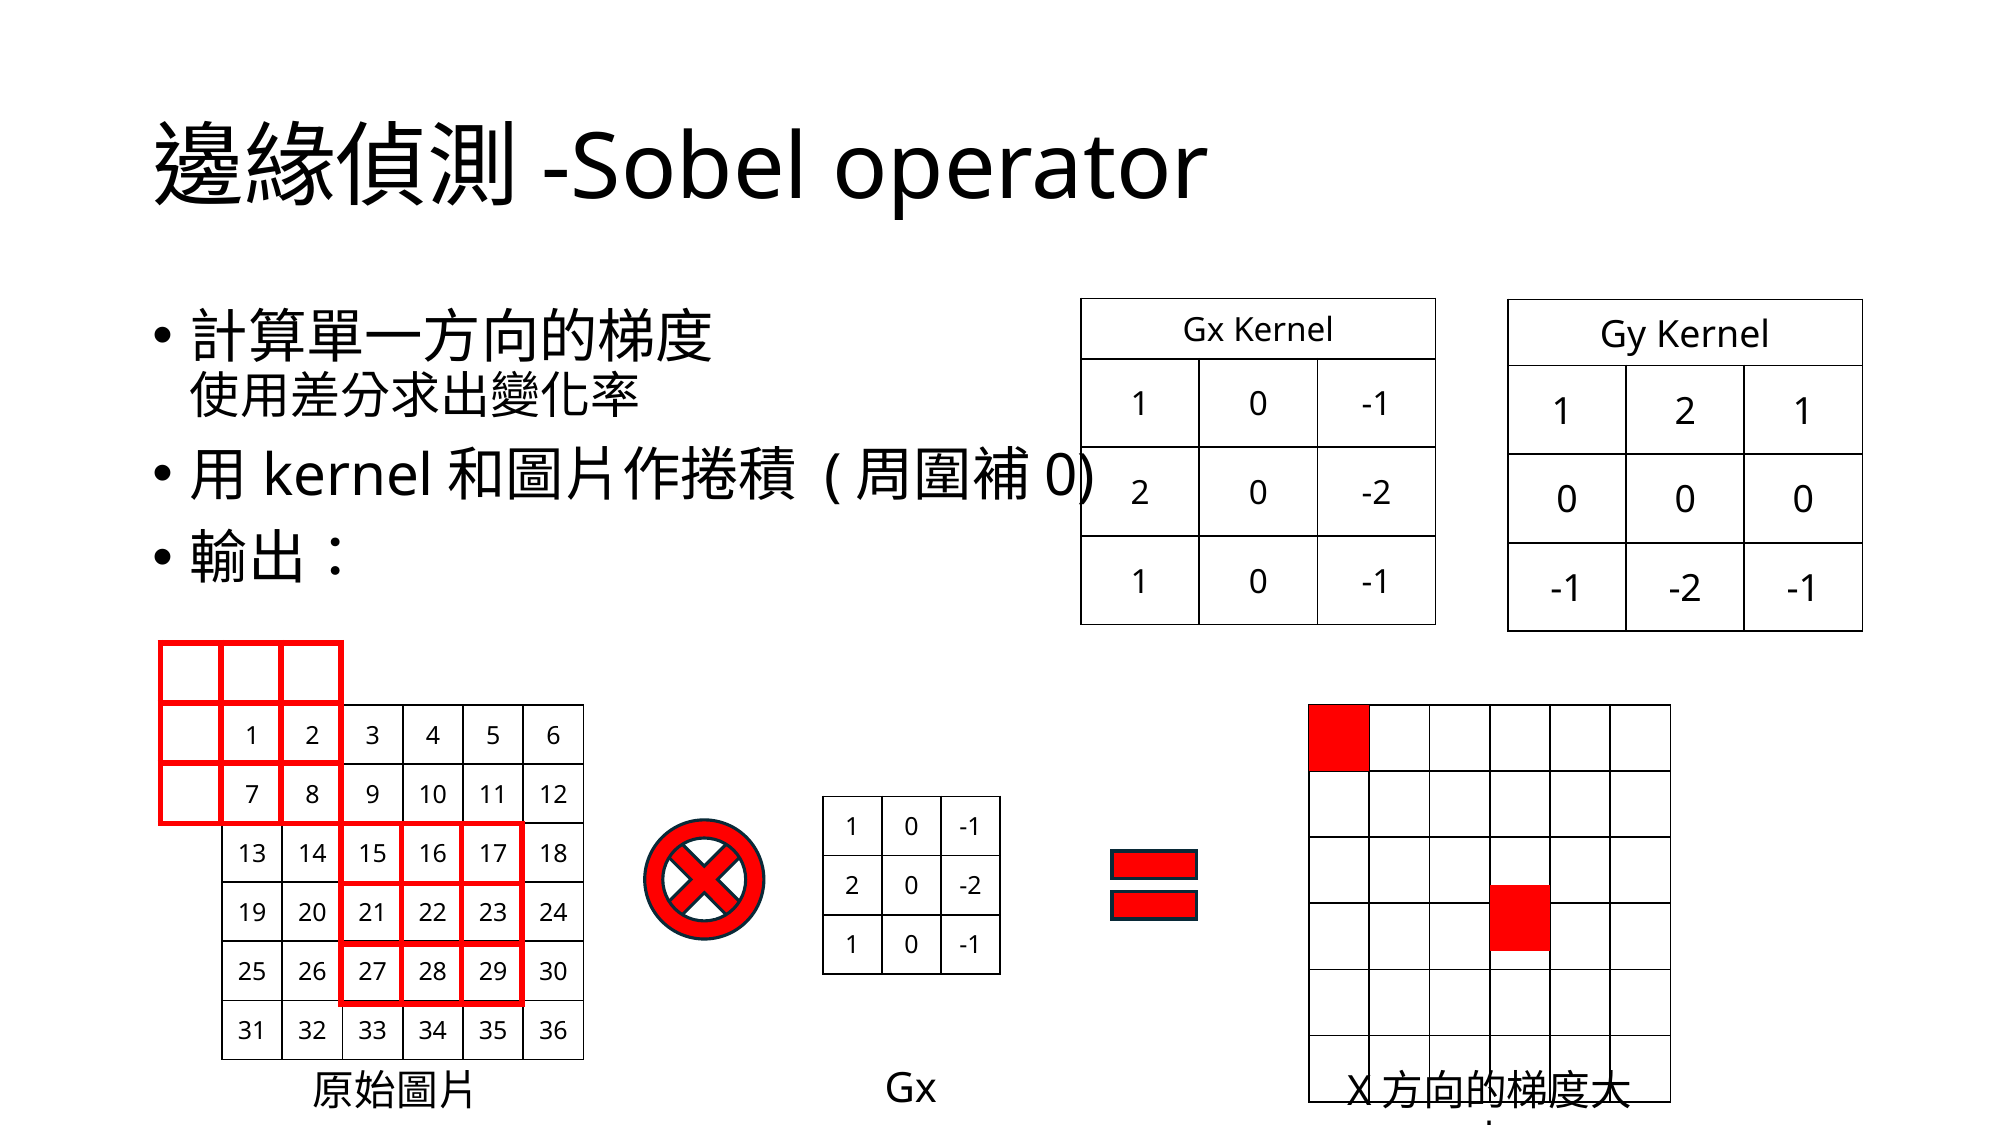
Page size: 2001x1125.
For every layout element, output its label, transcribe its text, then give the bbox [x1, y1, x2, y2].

table_header 5 [464, 706, 522, 763]
text_box [1110, 890, 1198, 921]
table_cell 0 [883, 856, 940, 914]
text_box [643, 818, 766, 941]
table_cell [1551, 772, 1609, 836]
table_cell [1551, 838, 1609, 902]
table_cell [1310, 1036, 1368, 1101]
table_header [163, 646, 218, 700]
table_cell 1 [1745, 366, 1862, 453]
table_cell [1551, 904, 1609, 969]
table_cell [284, 706, 338, 760]
table_cell [1491, 1036, 1549, 1056]
table_header [1370, 706, 1429, 770]
table_cell [1491, 951, 1549, 969]
text_box X方向的梯度大小 [1315, 1056, 1664, 1125]
table_cell [1611, 772, 1670, 836]
table_cell 0 [1745, 455, 1862, 542]
table_cell [1551, 1036, 1609, 1056]
table_cell [224, 706, 278, 760]
table_cell 11 [464, 765, 522, 821]
table_header [404, 826, 459, 881]
table_header [464, 826, 519, 881]
table_cell 34 [404, 1007, 462, 1056]
text_box [670, 845, 739, 914]
table_cell 13 [223, 826, 281, 881]
table_cell 18 [525, 824, 583, 881]
table_cell [1491, 970, 1549, 1035]
table_cell 31 [223, 1001, 281, 1056]
table_cell -1 [1318, 537, 1435, 624]
table_cell 0 [883, 916, 940, 973]
table_cell [344, 947, 399, 1001]
table_header Gx Kernel [1082, 299, 1435, 358]
text_box Gx [736, 1053, 1086, 1119]
table_cell 35 [464, 1007, 522, 1056]
table_cell -2 [1627, 544, 1743, 630]
table_header 1 [824, 797, 881, 855]
table_cell [163, 766, 218, 821]
table_cell [163, 706, 218, 760]
table_cell [1430, 838, 1489, 902]
table_cell [1611, 970, 1670, 1035]
table_cell [344, 886, 399, 941]
table_cell [1310, 904, 1368, 969]
table_header [1490, 885, 1550, 951]
table_cell -1 [942, 916, 999, 973]
table_cell [1370, 1036, 1429, 1056]
table_cell [1370, 970, 1429, 1035]
table_header 0 [883, 797, 940, 855]
table_cell 1 [1082, 537, 1198, 624]
table_cell 12 [524, 765, 583, 822]
table_cell [464, 886, 519, 941]
table_cell 20 [283, 883, 338, 940]
table_cell [1430, 1036, 1489, 1056]
table_cell [1611, 1036, 1670, 1101]
table_cell 2 [824, 856, 881, 914]
table_cell [1430, 772, 1489, 836]
table_cell 0 [1200, 448, 1317, 535]
table_cell 2 [1627, 366, 1743, 453]
table_cell [404, 886, 459, 941]
table_cell [1310, 838, 1368, 902]
table_cell -1 [1509, 544, 1625, 630]
table_cell 14 [283, 826, 338, 881]
table_header [1430, 706, 1489, 770]
table_header [224, 646, 278, 700]
table_cell [1551, 970, 1609, 1035]
table_cell -2 [942, 856, 999, 914]
table_cell [464, 947, 519, 1001]
table_cell 9 [344, 765, 402, 821]
table_cell [1310, 772, 1368, 836]
table_cell 1 [1509, 366, 1625, 453]
table_cell [1611, 838, 1670, 902]
table_header 4 [404, 706, 462, 763]
table_cell [1611, 904, 1670, 969]
table_cell 36 [524, 1001, 583, 1059]
table_header [1491, 706, 1549, 770]
table_cell [284, 766, 338, 821]
table_header [1611, 706, 1670, 770]
table_cell 0 [1627, 455, 1743, 542]
table_cell 0 [1509, 455, 1625, 542]
table_cell 26 [283, 942, 338, 1000]
table_cell 30 [525, 942, 583, 1000]
table_header 6 [524, 706, 583, 763]
table_cell [1370, 838, 1429, 902]
table_cell 1 [824, 916, 881, 973]
table_cell -1 [1745, 544, 1862, 630]
table_cell [1310, 970, 1368, 1035]
table_cell 19 [223, 883, 281, 940]
table_header [284, 646, 338, 700]
table_cell [224, 766, 278, 821]
table_cell 0 [1200, 537, 1317, 624]
table_cell 25 [223, 942, 281, 1000]
table_cell -2 [1318, 448, 1435, 535]
table_header [1551, 706, 1609, 770]
table_cell 33 [343, 1007, 402, 1056]
table_header -1 [942, 797, 999, 855]
table_cell [1430, 904, 1489, 969]
table_cell [1370, 904, 1429, 969]
text_box 原始圖片 [221, 1056, 571, 1121]
table_header [344, 826, 399, 881]
table_cell 2 [1082, 448, 1198, 535]
table_cell 10 [404, 765, 462, 821]
table_header [1309, 705, 1369, 771]
table_header Gy Kernel [1509, 300, 1862, 365]
table_cell [1430, 970, 1489, 1035]
table_header 3 [344, 706, 402, 763]
table_cell [1370, 772, 1429, 836]
text_box [1110, 849, 1198, 880]
table_cell 1 [1082, 360, 1198, 446]
table_cell 24 [525, 883, 583, 940]
table_cell [404, 947, 459, 1001]
table_cell 32 [283, 1001, 342, 1056]
table_cell [1491, 772, 1549, 836]
table_cell -1 [1318, 360, 1435, 446]
table_cell [1491, 838, 1549, 885]
table_cell 0 [1200, 360, 1317, 446]
title 邊緣偵測-Sobel operator [137, 59, 1863, 278]
